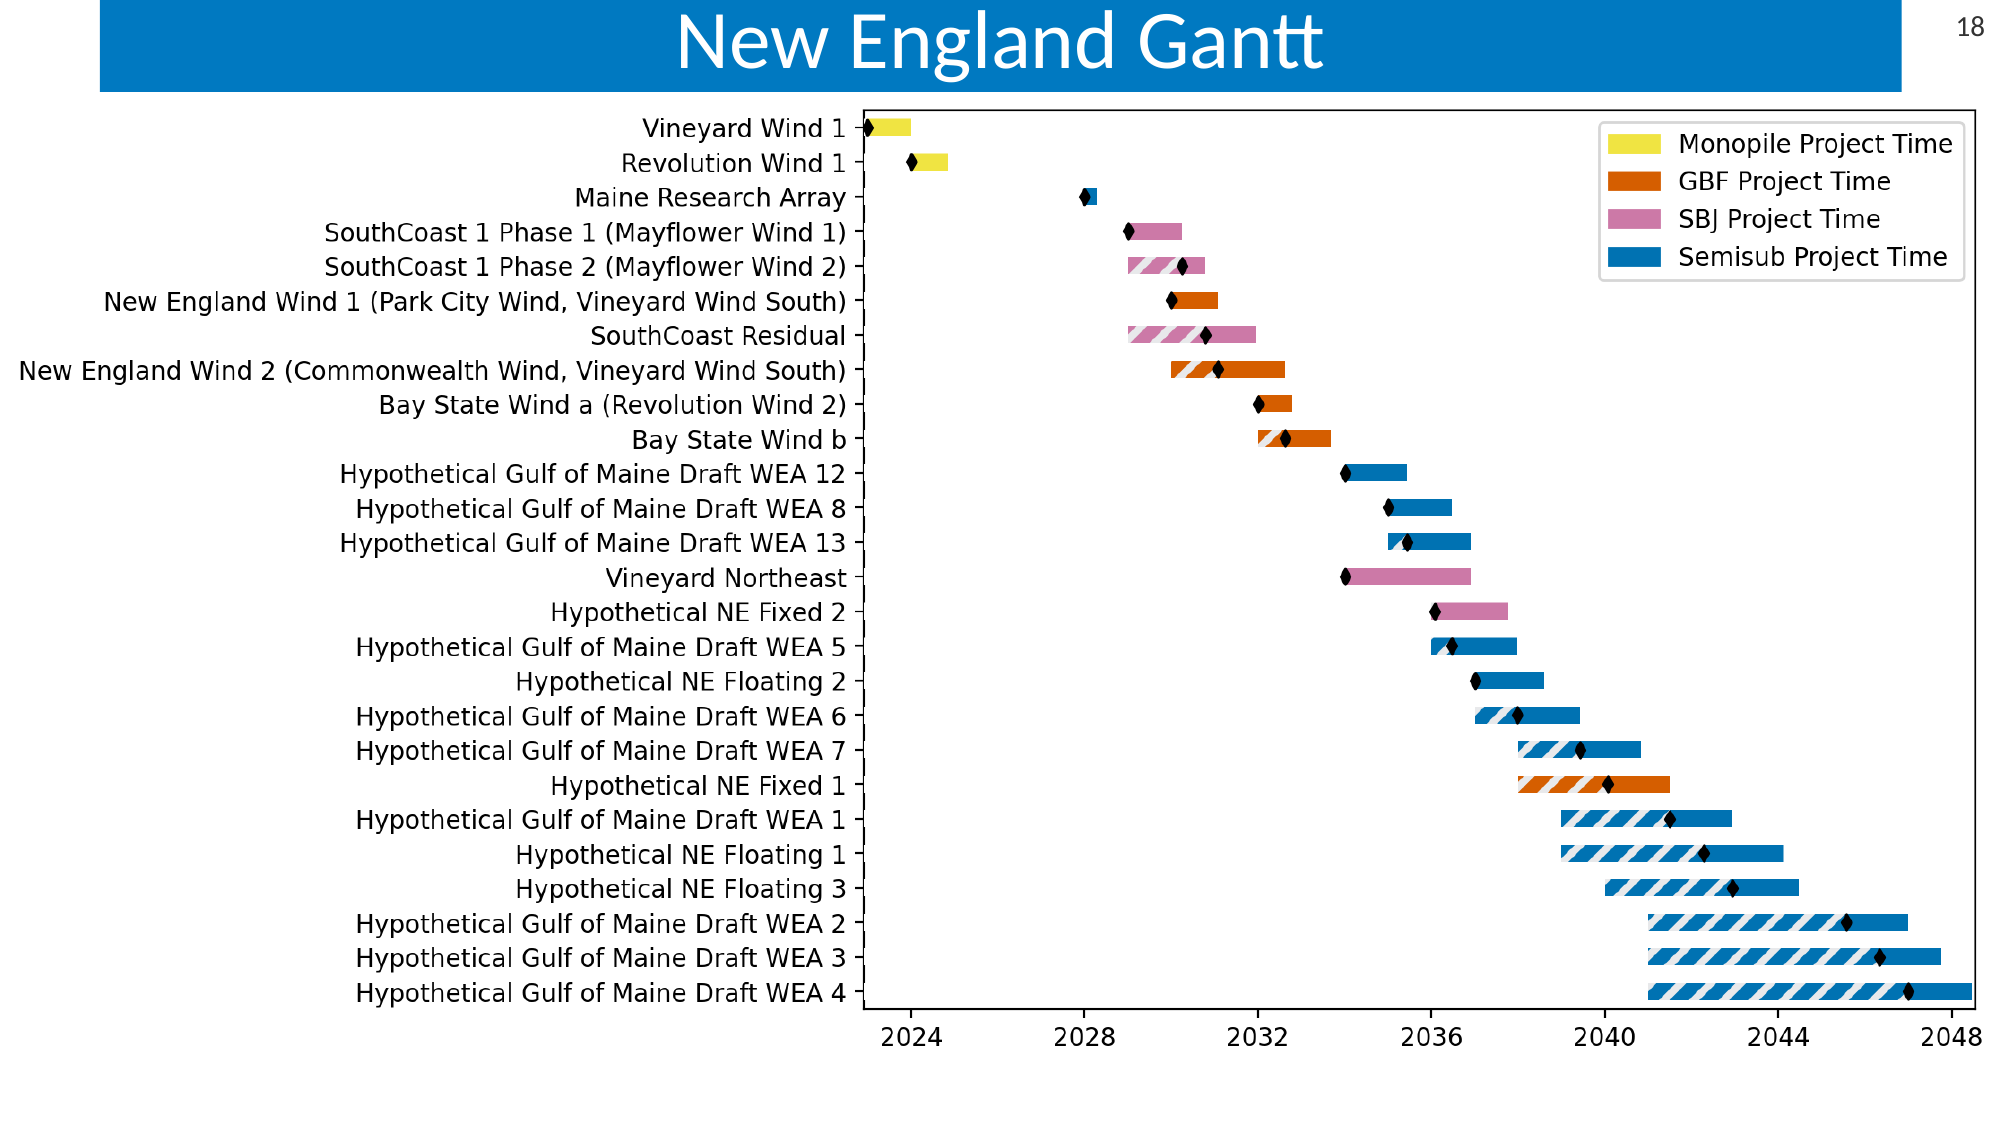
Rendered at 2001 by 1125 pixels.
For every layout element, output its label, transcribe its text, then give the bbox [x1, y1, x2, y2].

title New England Gantt [99, 0, 1902, 90]
picture [0, 92, 2000, 1069]
